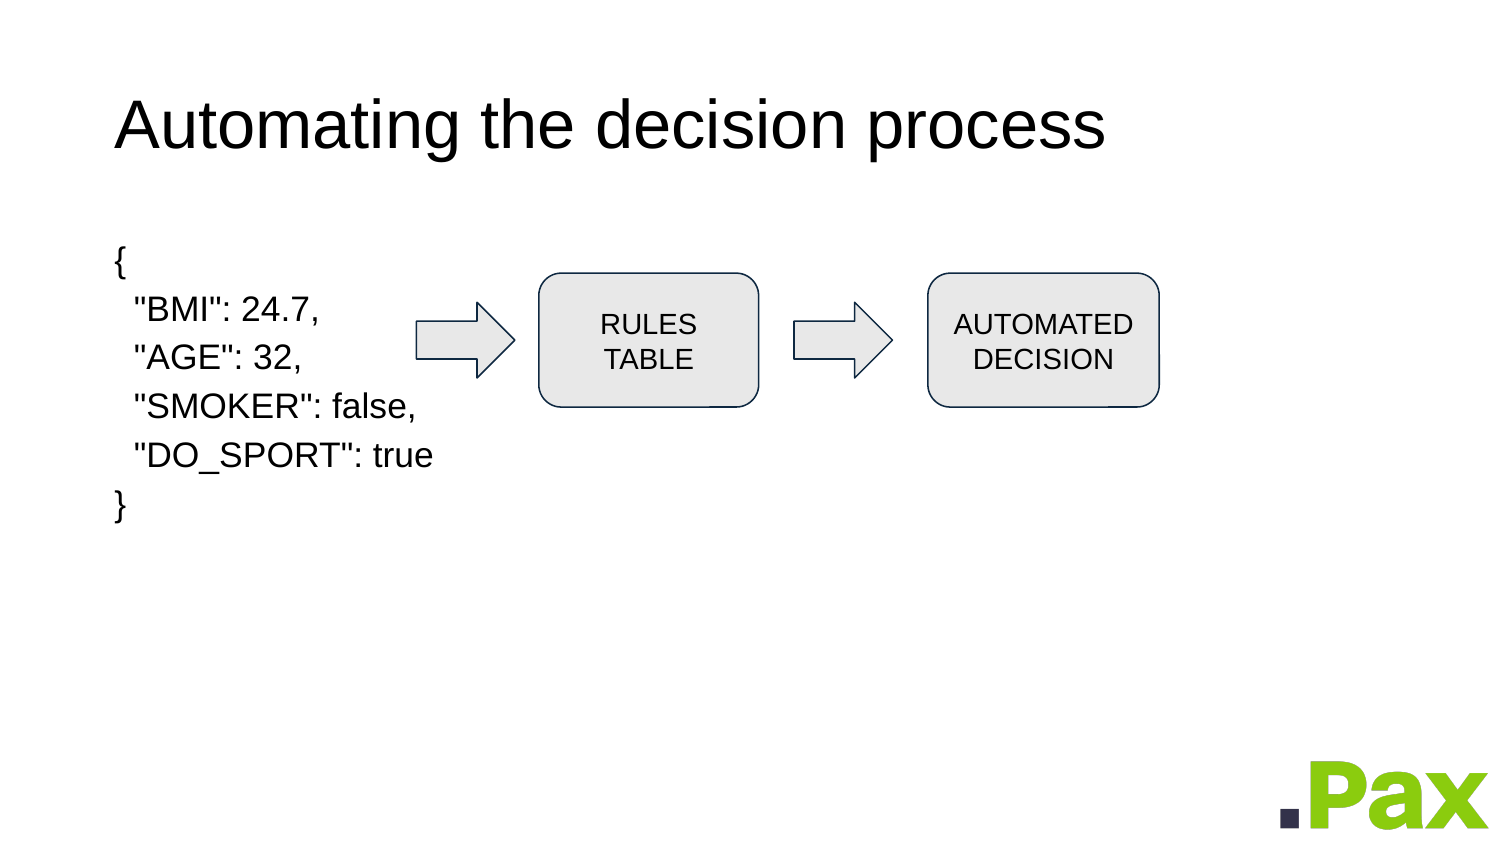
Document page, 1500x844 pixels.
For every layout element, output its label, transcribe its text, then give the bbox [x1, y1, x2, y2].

title Automating the decision process [103, 44, 1397, 208]
text_box [793, 302, 893, 378]
text_box [416, 302, 515, 378]
picture [1277, 759, 1492, 832]
list { "BMI": 24.7, "AGE": 32, "SMOKER": false, "DO_SPORT": true } [103, 224, 1397, 760]
text_box AUTOMATED DECISION [927, 273, 1160, 408]
text_box RULES TABLE [538, 273, 759, 408]
